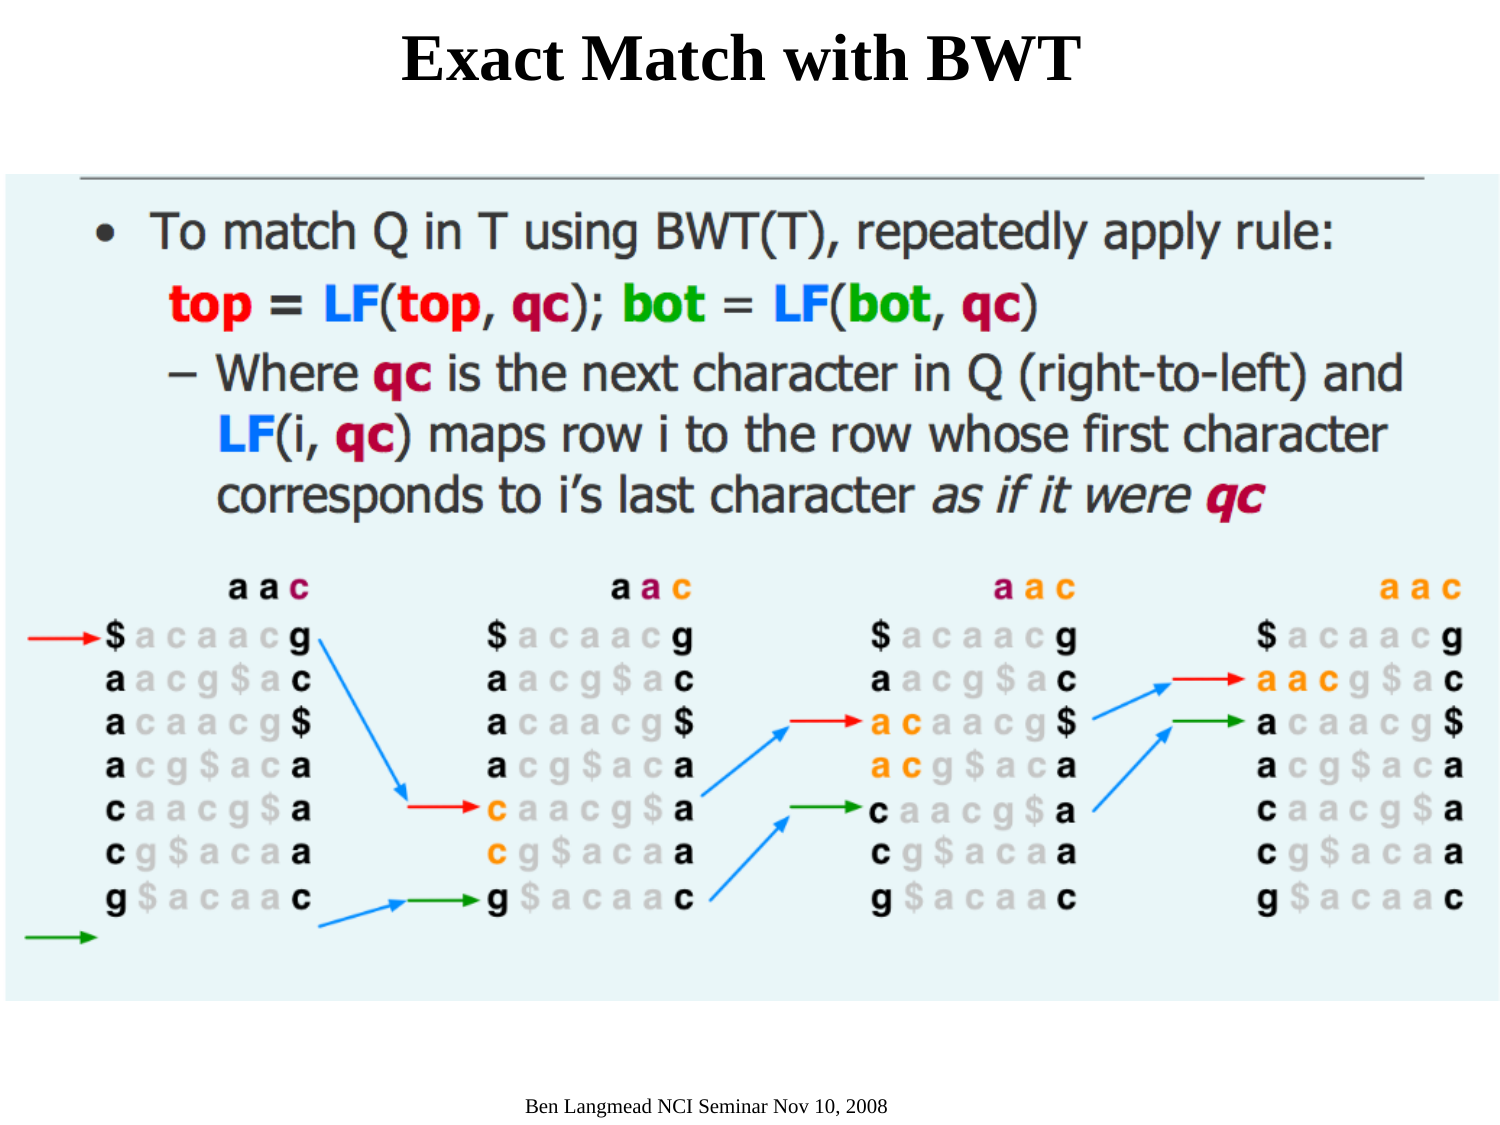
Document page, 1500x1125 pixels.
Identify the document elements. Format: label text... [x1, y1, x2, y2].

text_box Exact Match with BWT [74, 2, 1425, 106]
text_box Ben Langmead NCI Seminar Nov 10, 2008 [510, 1085, 921, 1125]
picture [0, 174, 1500, 1001]
